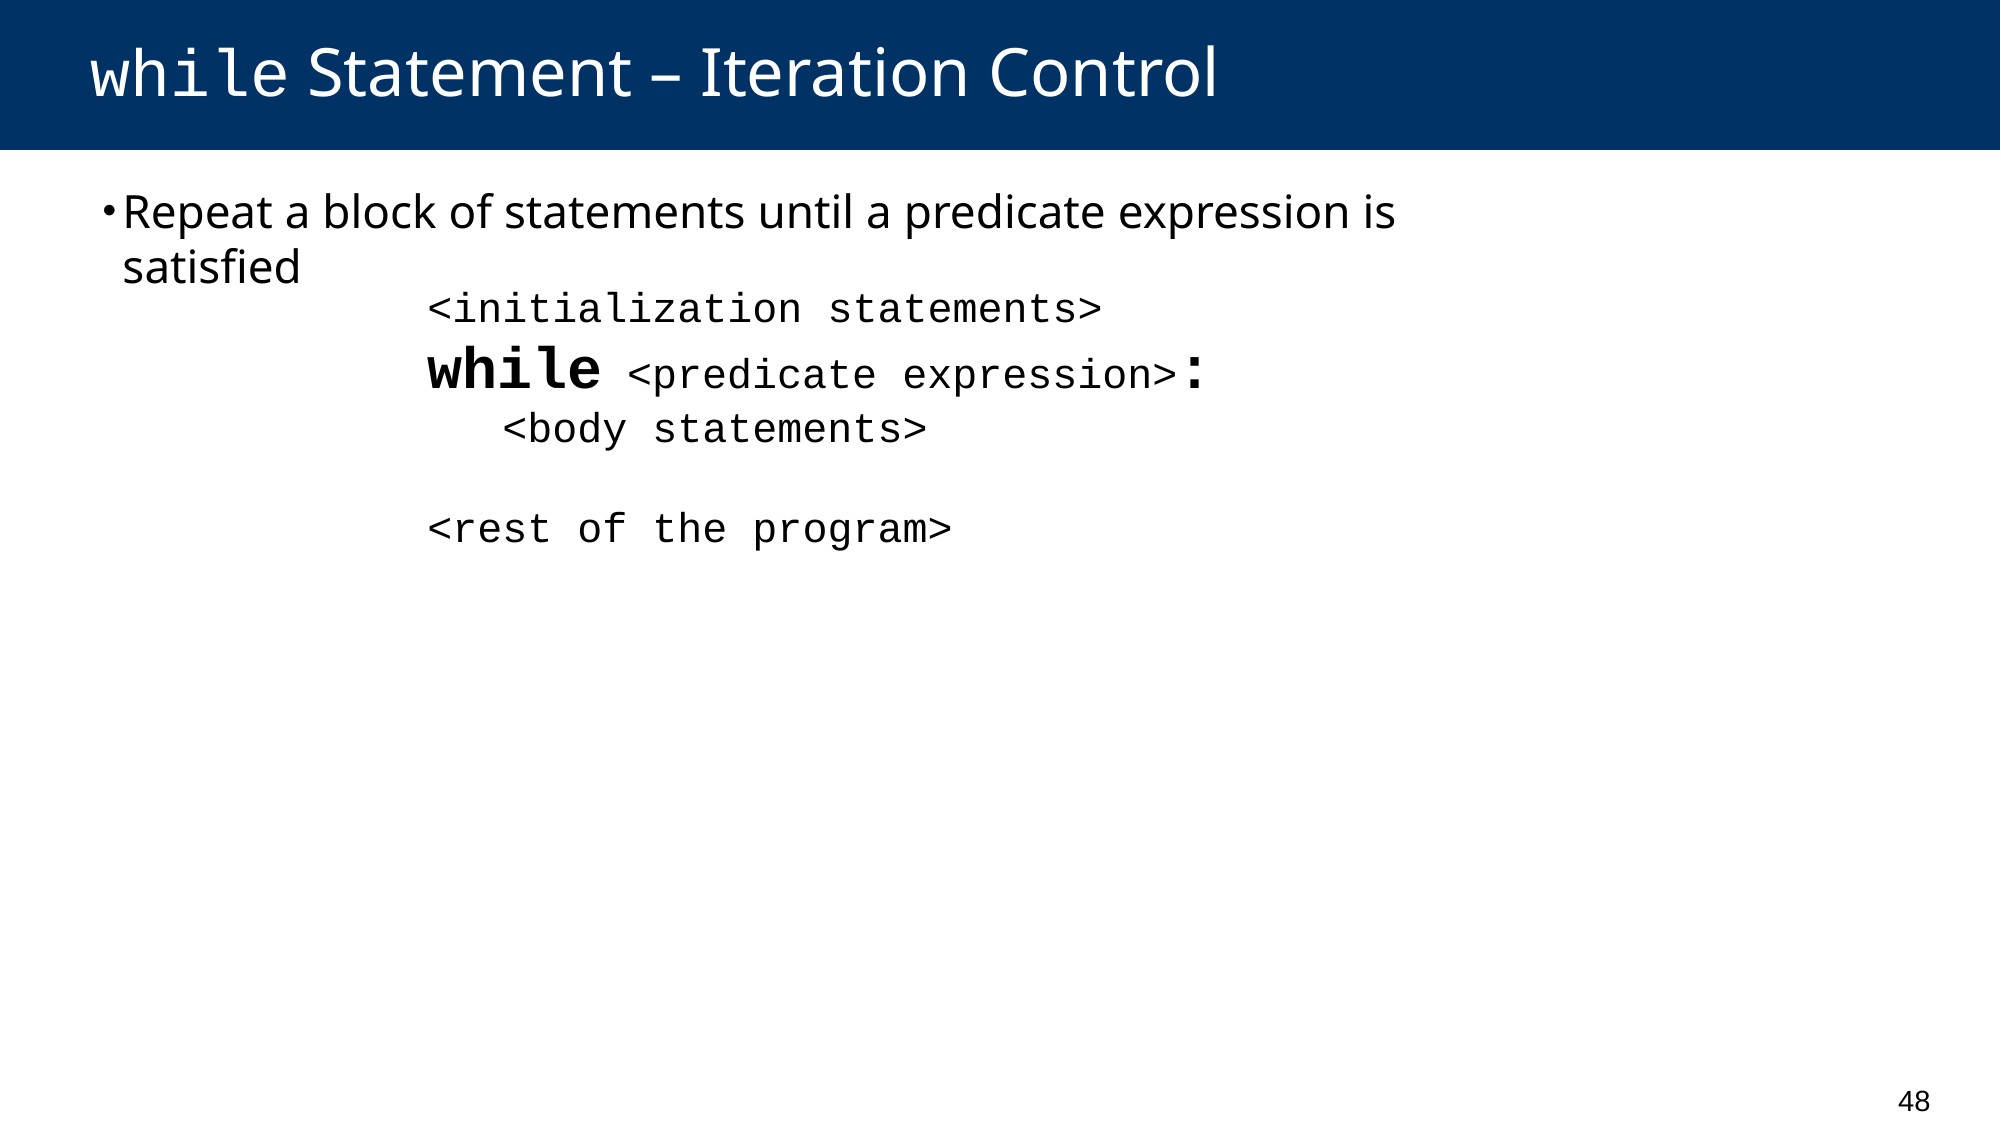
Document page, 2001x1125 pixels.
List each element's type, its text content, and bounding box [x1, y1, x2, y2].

text_box <initialization statements> while <predicate expression>: <body statements> <rest of the program> [412, 273, 1463, 558]
title while Statement – Iteration Control [0, 0, 2000, 152]
list Repeat a block of statements until a predicate expression is satisfied [87, 174, 1525, 1038]
slide_number 48 [1883, 1074, 2000, 1125]
